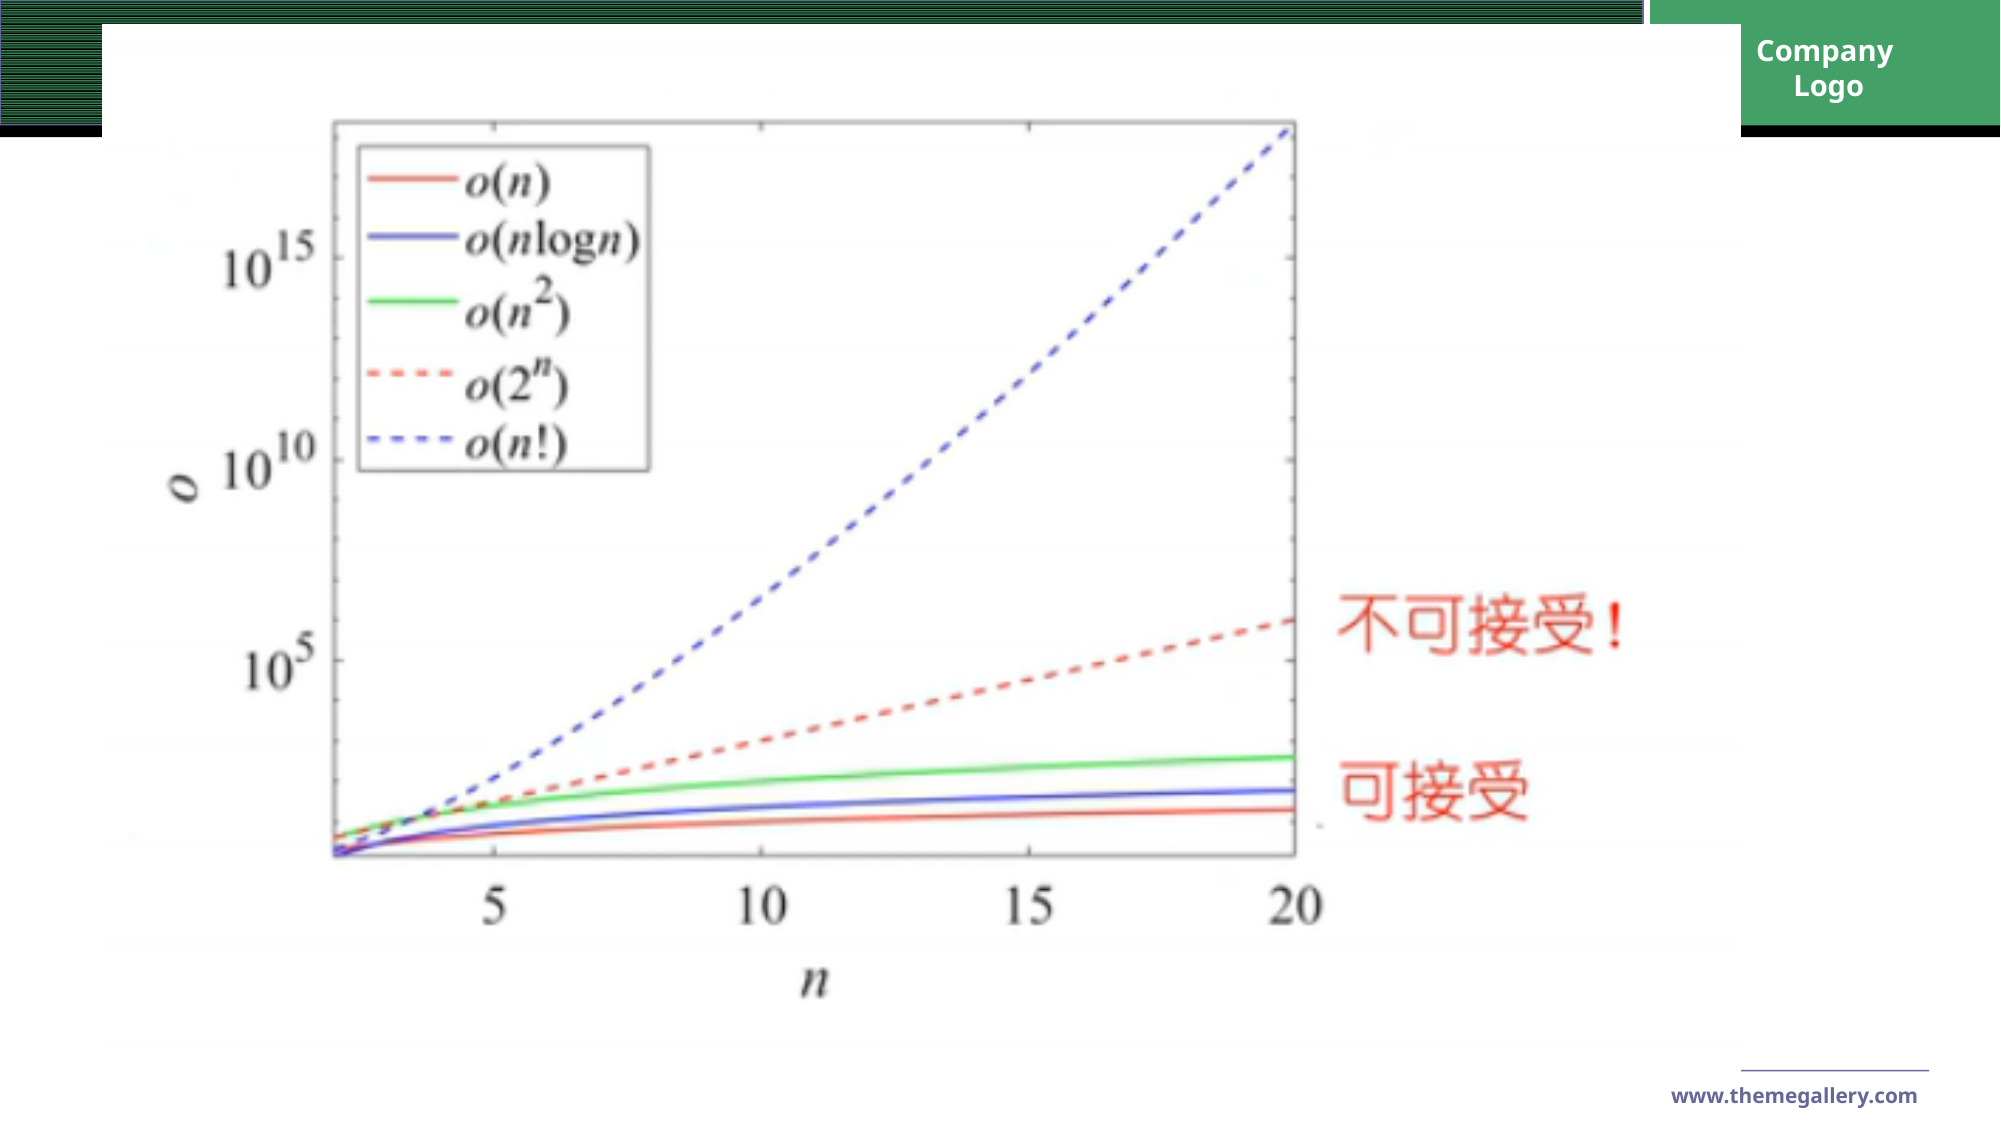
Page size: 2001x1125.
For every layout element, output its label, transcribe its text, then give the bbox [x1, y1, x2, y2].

picture [1, 1, 1741, 1087]
footer Company Logo [1741, 24, 2000, 113]
slide_number www.themegallery.com [1366, 1074, 1934, 1125]
